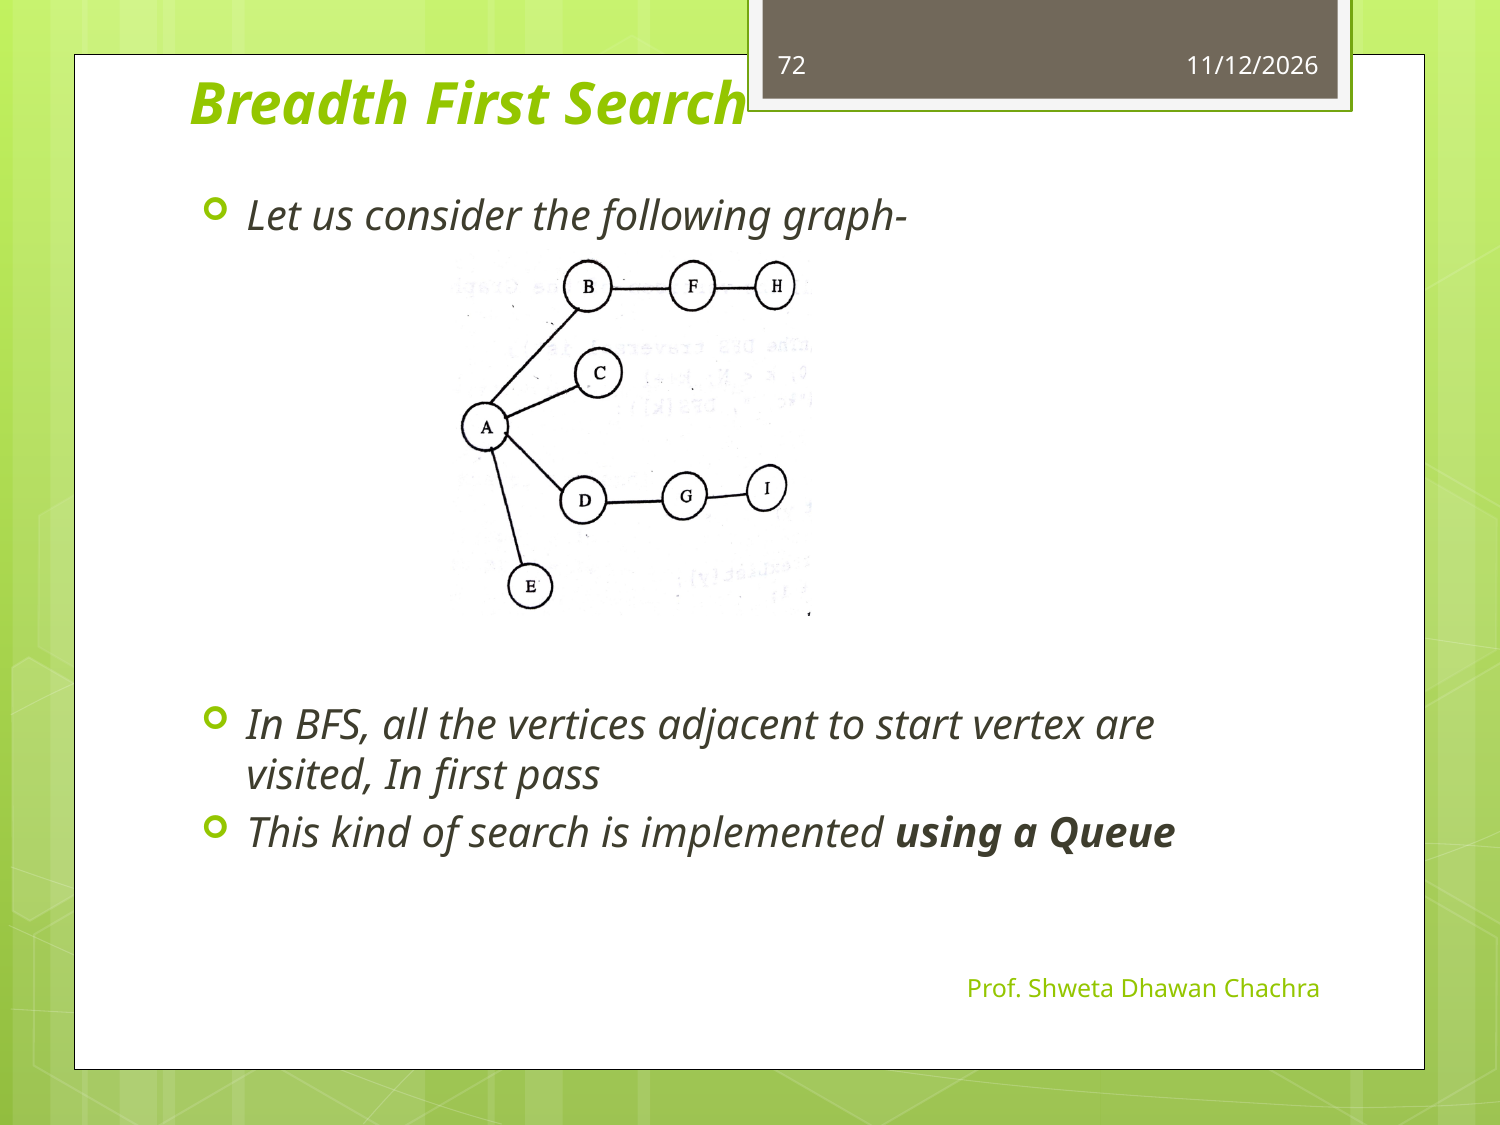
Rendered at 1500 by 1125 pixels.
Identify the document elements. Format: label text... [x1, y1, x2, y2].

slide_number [983, 36, 1334, 97]
title Breadth First Search [174, 87, 1328, 144]
list Let us consider the following graph- In BFS, all the vertices adjacent to start vertex are visited, In first pass This kind of search is implemented using a Queue [174, 144, 1287, 1050]
picture [449, 249, 812, 617]
footer Prof. Shweta Dhawan Chachra [761, 960, 1336, 1020]
slide_number 72 [762, 36, 982, 97]
